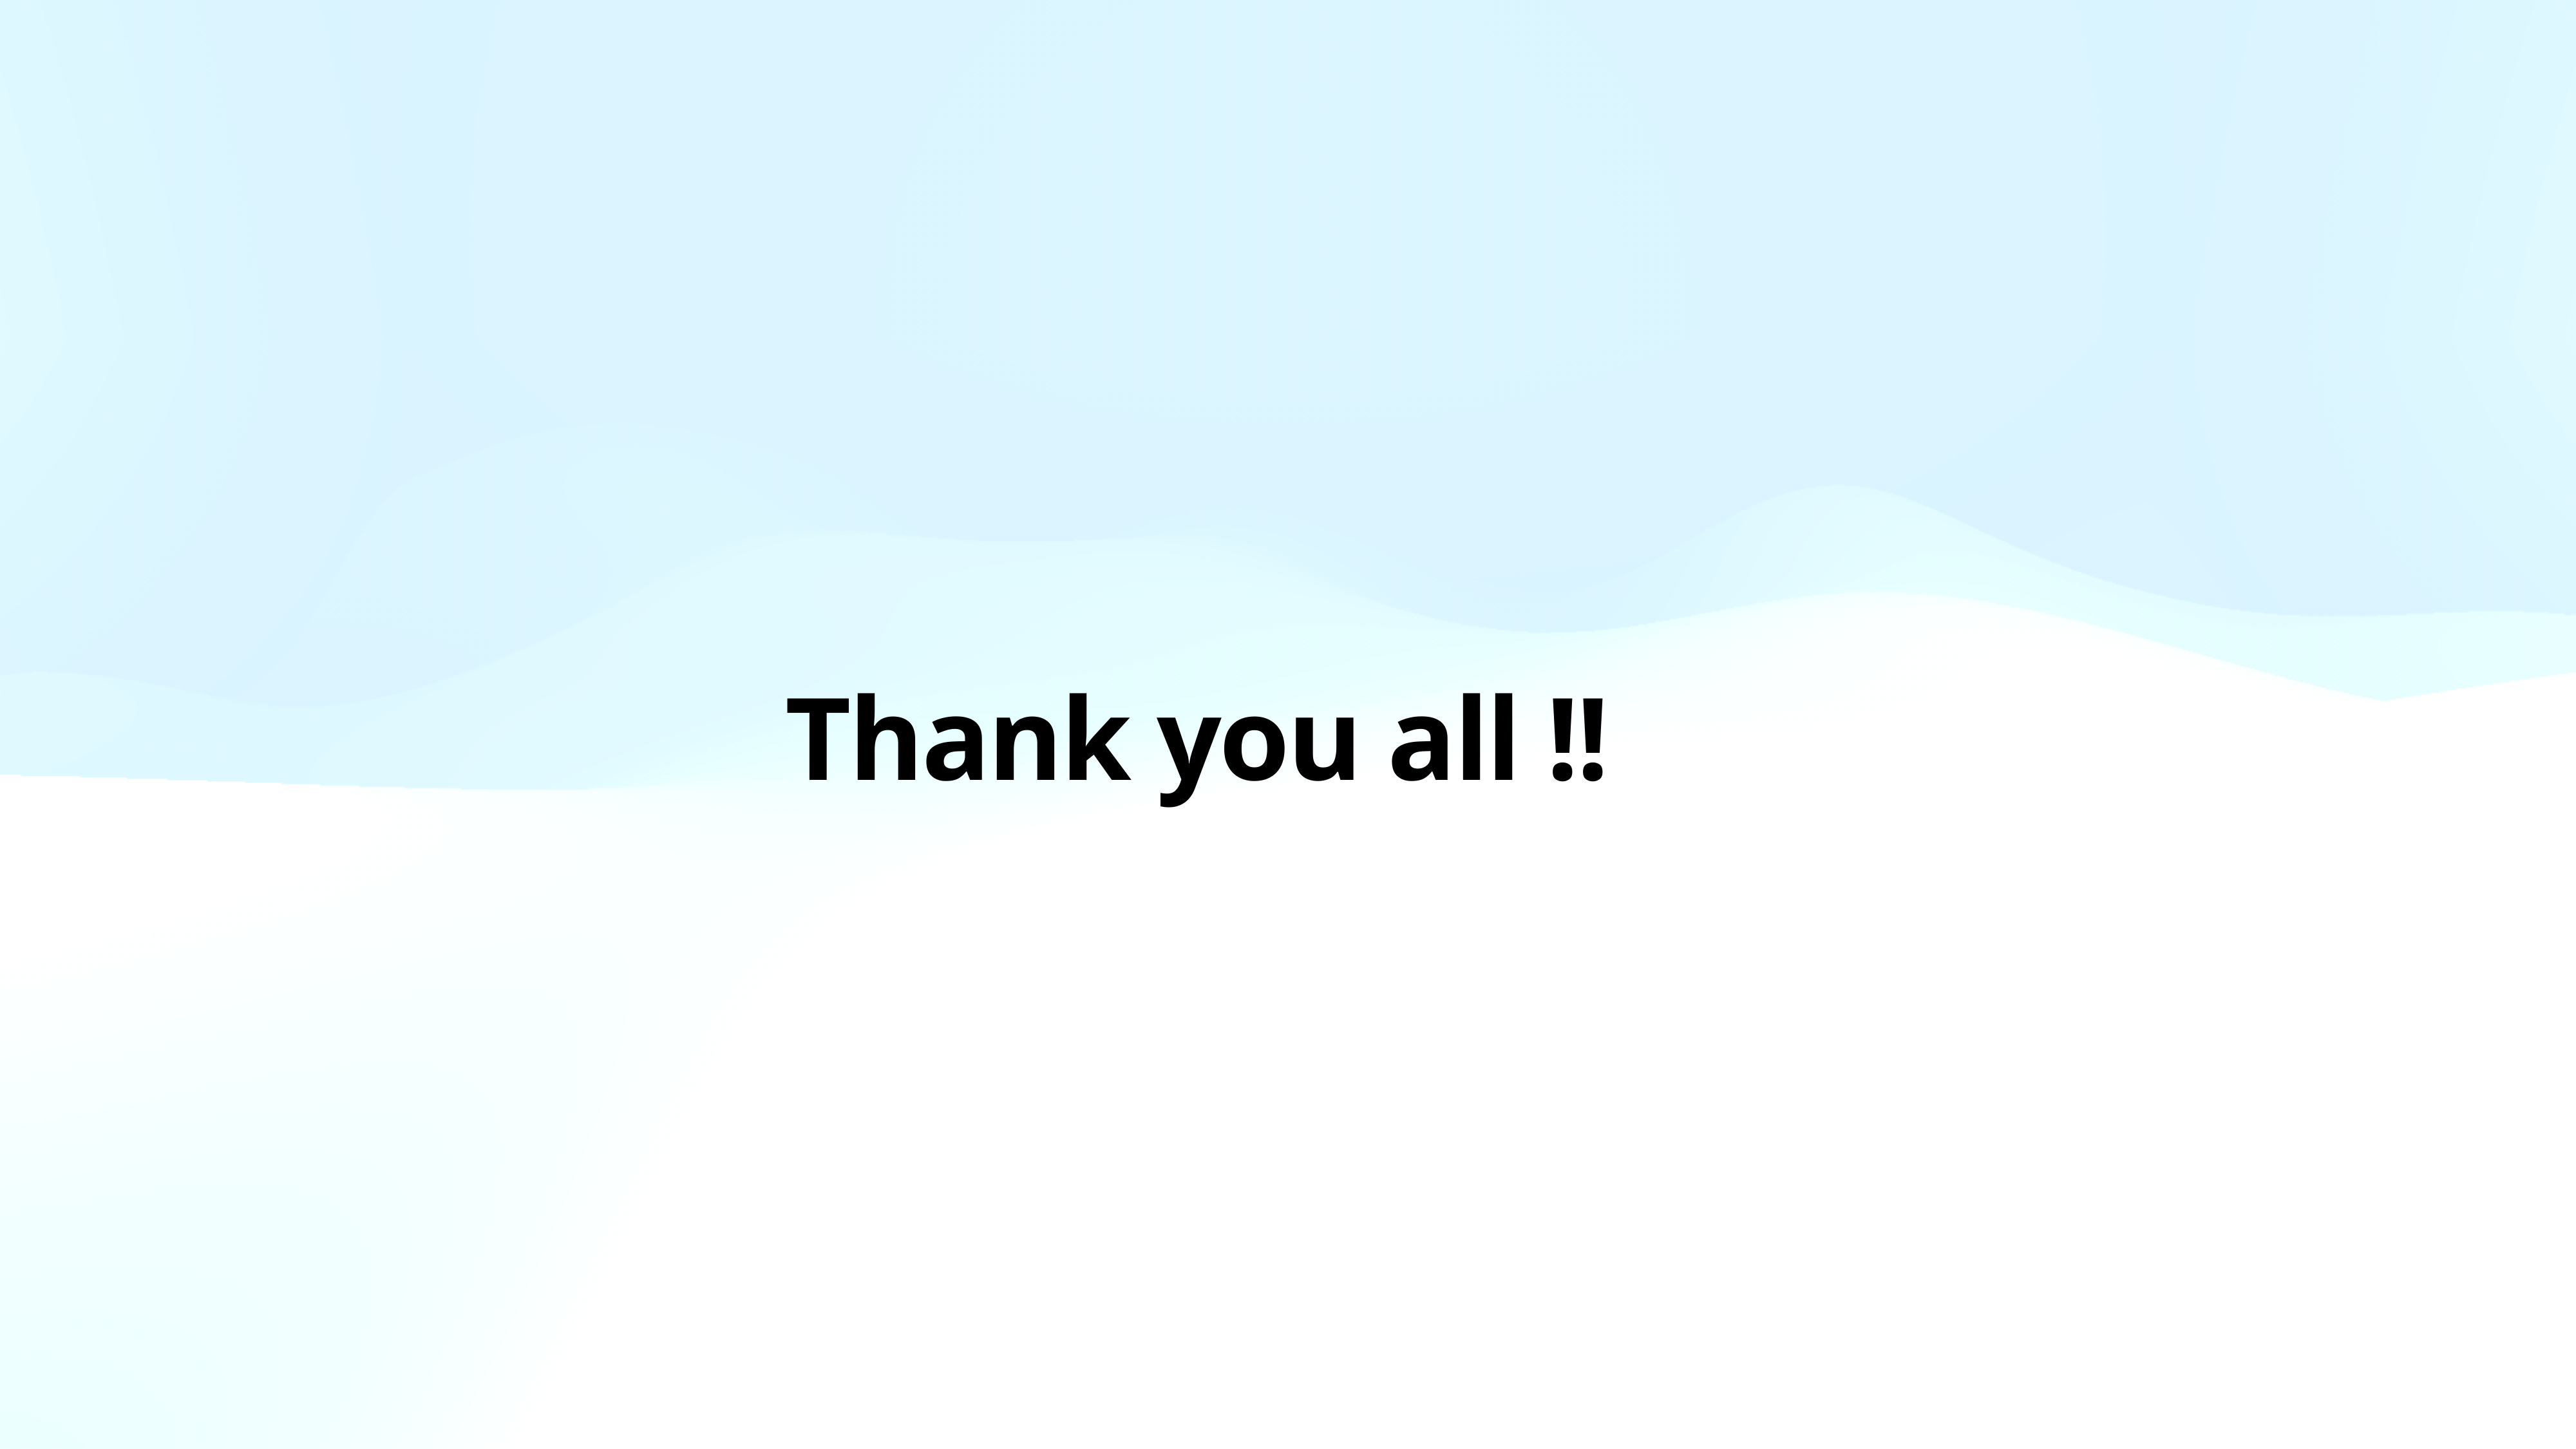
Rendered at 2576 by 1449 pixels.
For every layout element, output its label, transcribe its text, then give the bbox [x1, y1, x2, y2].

picture [0, 0, 2576, 1449]
title Thank you all !! [779, 687, 2576, 839]
